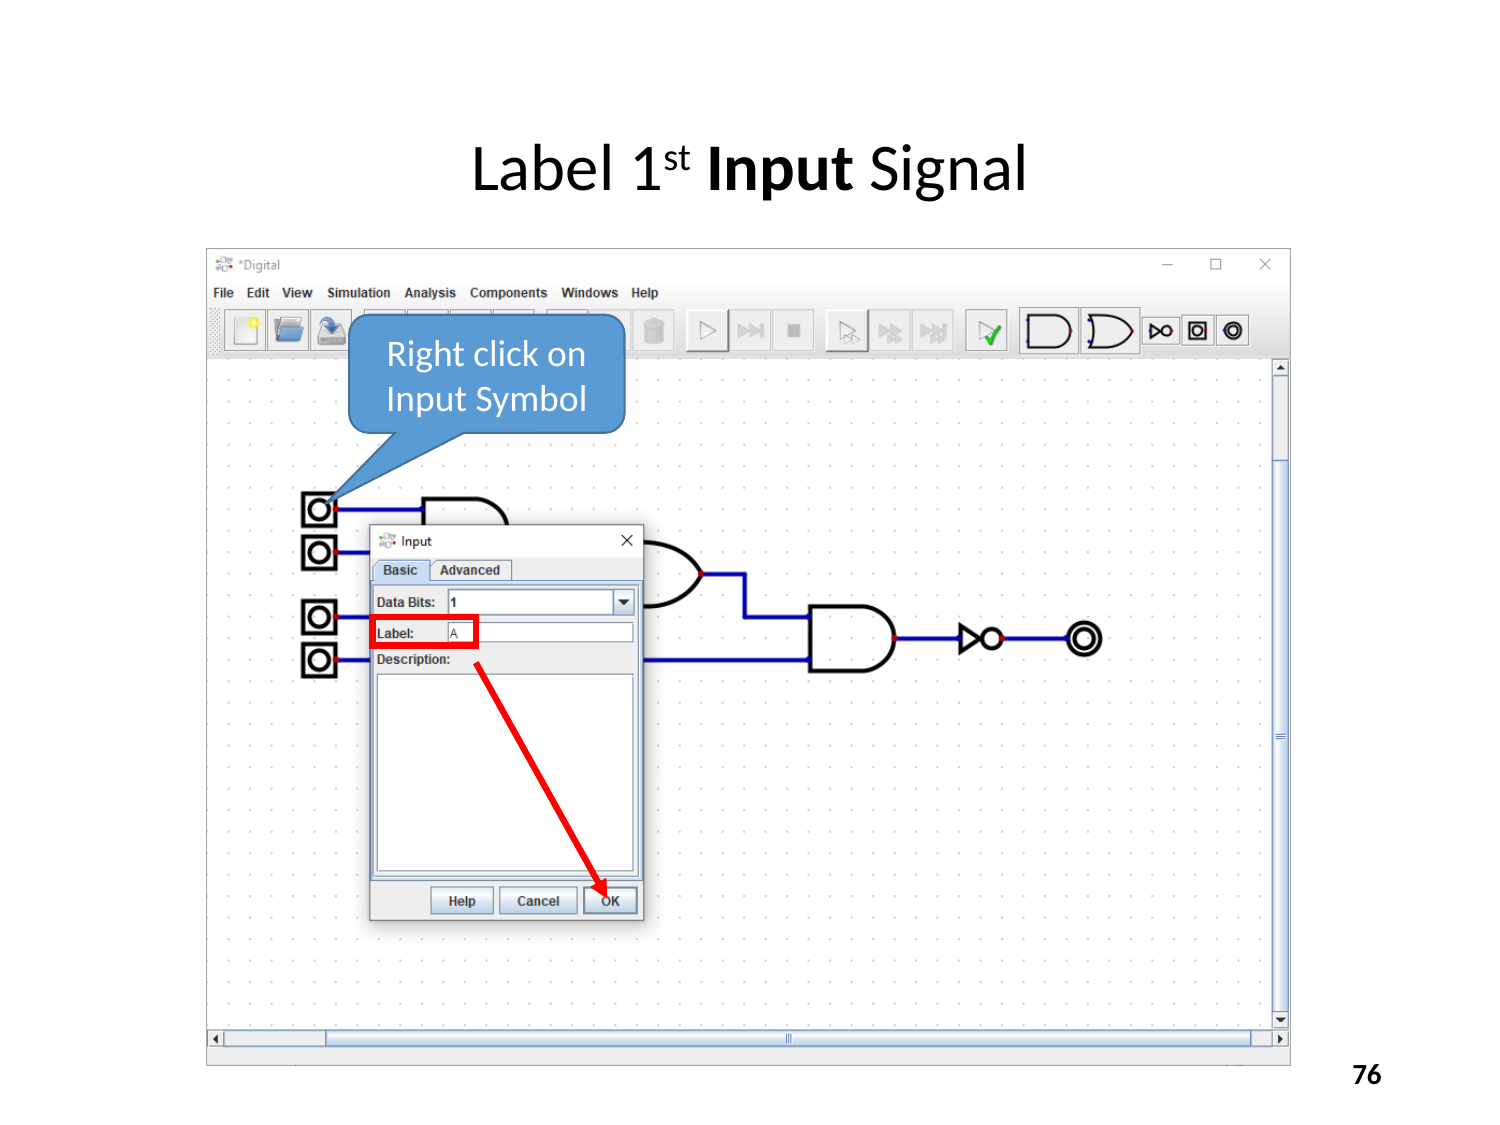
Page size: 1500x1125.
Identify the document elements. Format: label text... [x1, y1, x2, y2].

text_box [475, 662, 608, 899]
slide_number 76 [1059, 1042, 1397, 1103]
picture [206, 248, 1291, 1066]
title Label 1st Input Signal [103, 59, 1397, 278]
